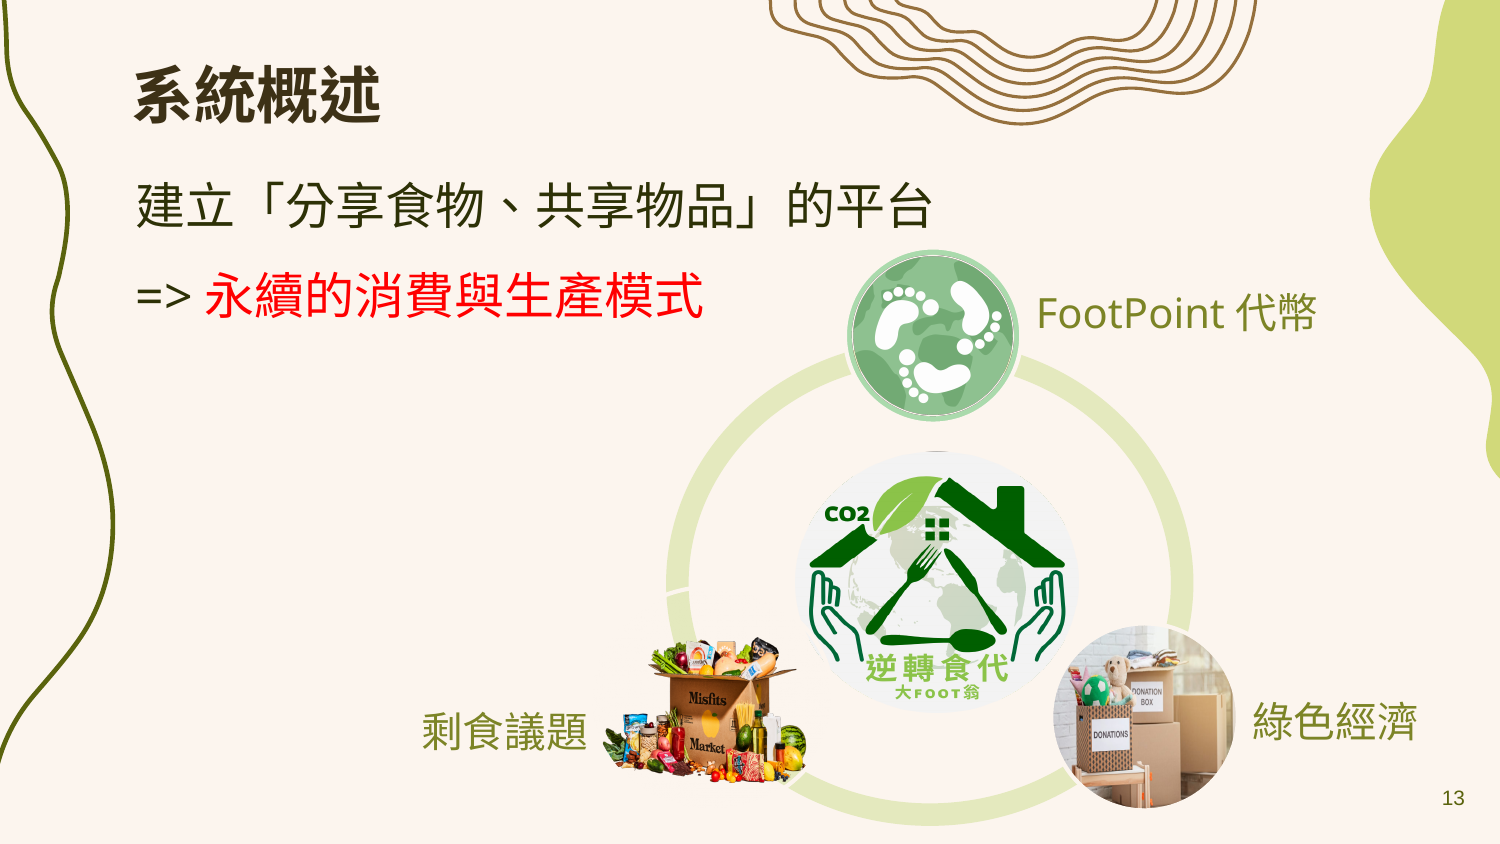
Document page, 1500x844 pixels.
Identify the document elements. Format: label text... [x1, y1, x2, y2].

text_box 建立「分享食物、共享物品」的平台 =>永續的消費與生產模式 [61, 137, 1500, 333]
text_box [589, 247, 1239, 827]
text_box FootPoint代幣 [1243, 285, 1346, 346]
text_box 綠色經濟 [1243, 694, 1469, 755]
text_box 系統概述 [116, 46, 1383, 137]
slide_number 13 [1389, 764, 1480, 830]
text_box 剩食議題 [371, 704, 584, 764]
